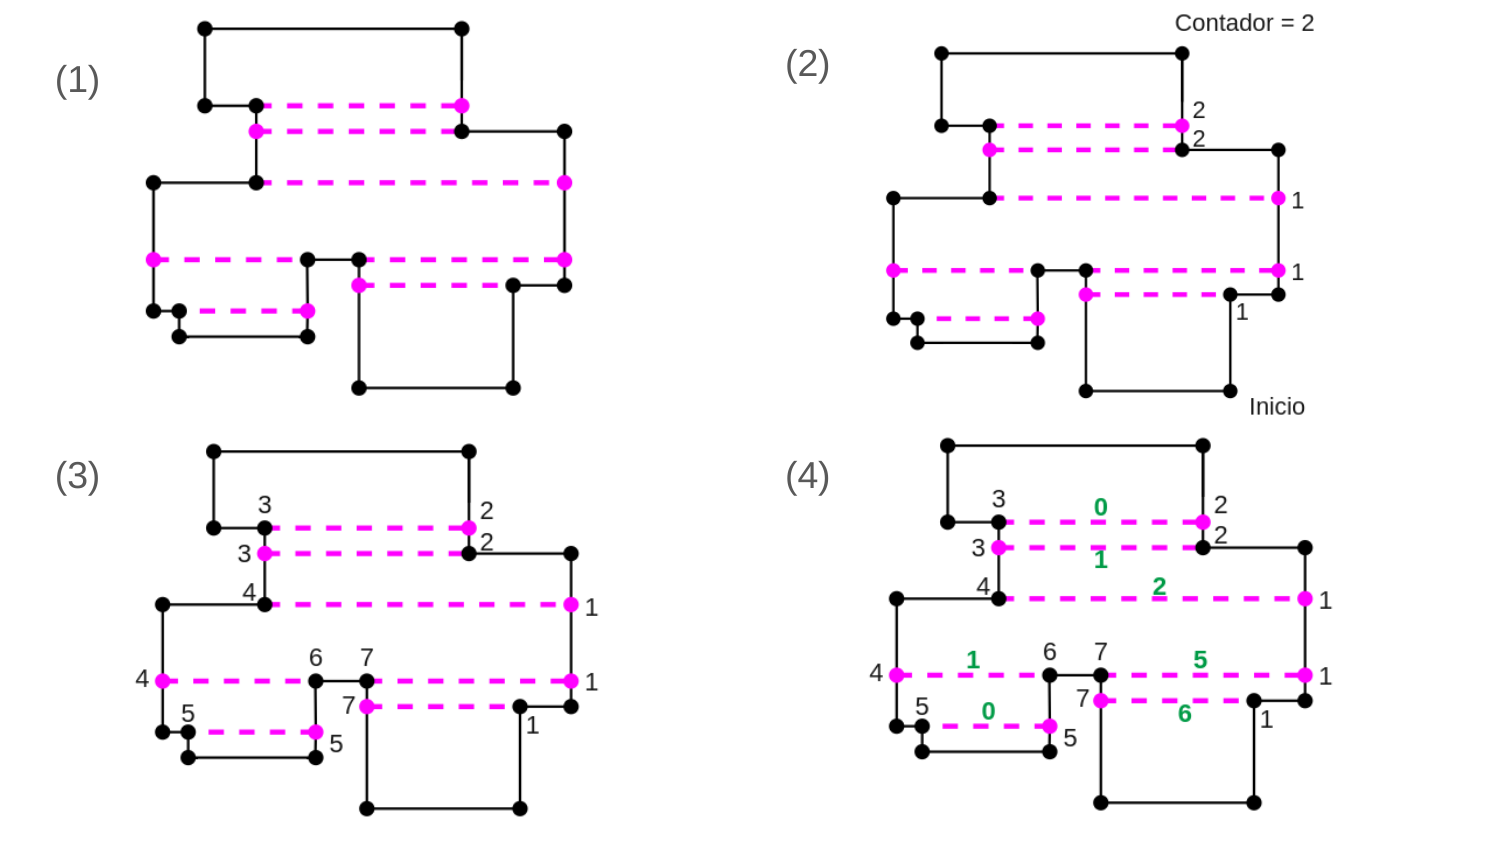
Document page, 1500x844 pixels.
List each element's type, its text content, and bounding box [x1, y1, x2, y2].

text_box (3) [39, 436, 124, 512]
text_box (1) [39, 40, 128, 116]
picture [128, 434, 603, 834]
text_box (4) [770, 436, 858, 512]
text_box (2) [770, 23, 859, 99]
picture [133, 9, 584, 410]
picture [862, 434, 1337, 834]
picture [874, 0, 1325, 429]
